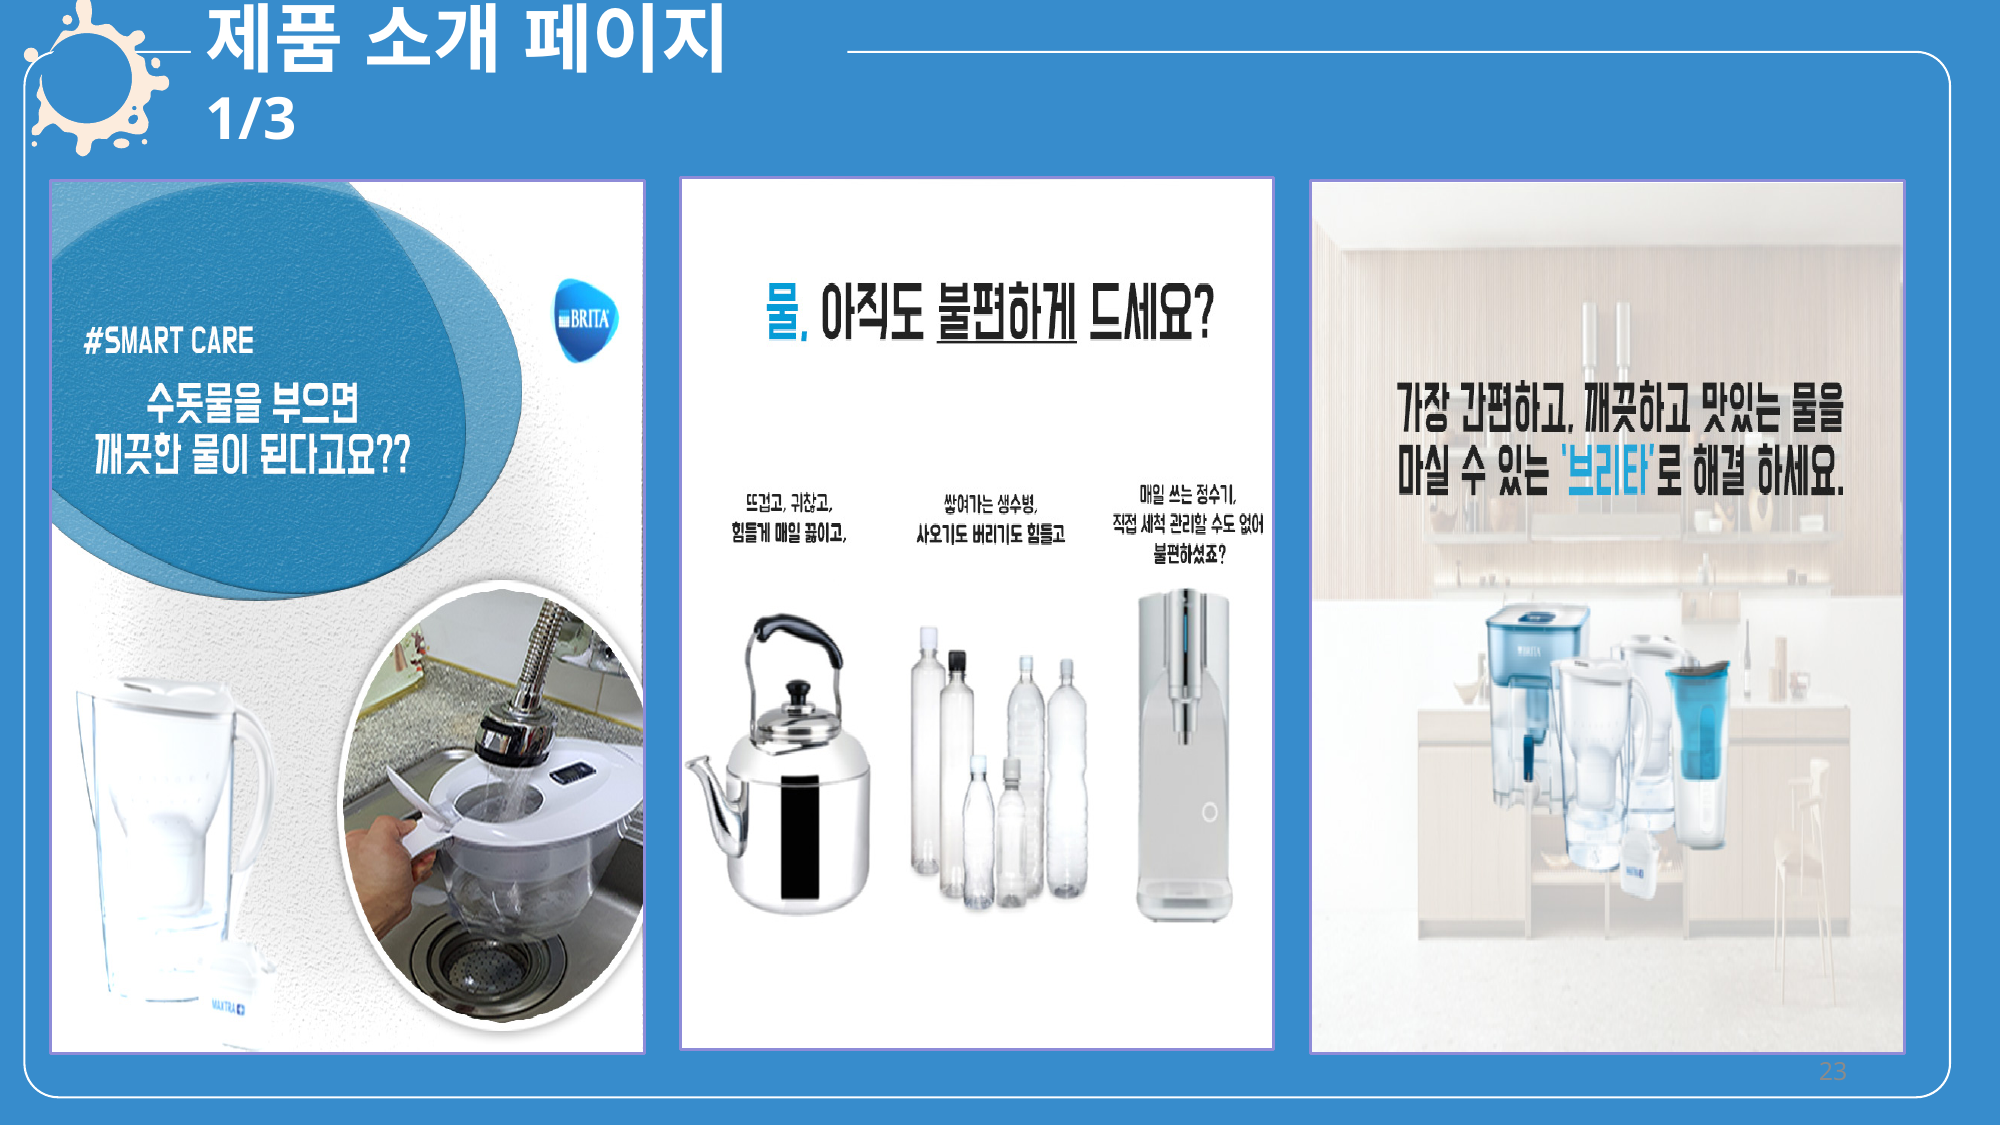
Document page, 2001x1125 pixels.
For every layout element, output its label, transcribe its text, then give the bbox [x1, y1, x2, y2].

picture [52, 182, 643, 1052]
text_box [23, 50, 1952, 1099]
text_box [30, 0, 171, 158]
text_box [22, 46, 40, 64]
picture [1311, 182, 1903, 1052]
slide_number 23 [1412, 1052, 1863, 1103]
text_box 제품 소개 페이지1/3 [190, 0, 848, 159]
picture [681, 178, 1273, 1049]
text_box [43, 35, 130, 122]
